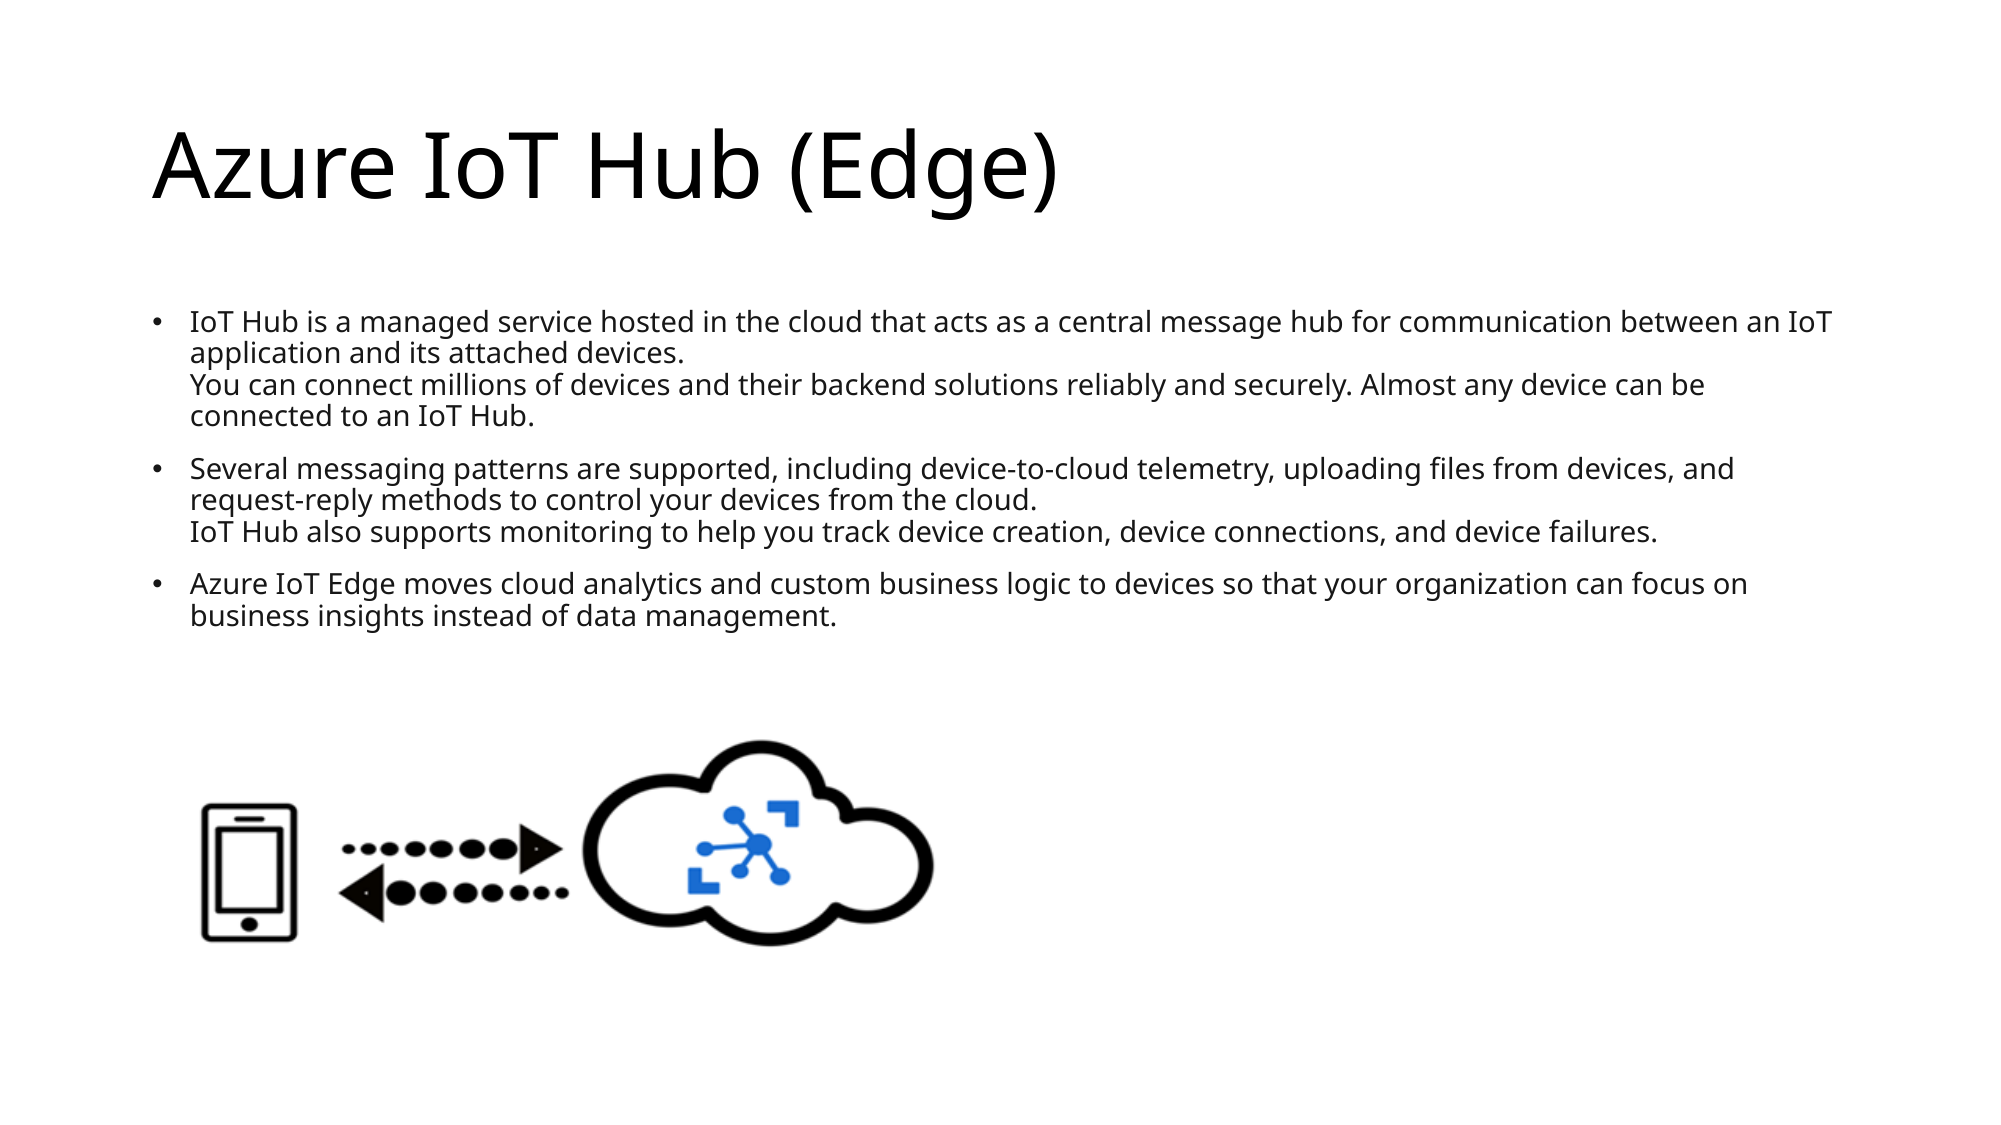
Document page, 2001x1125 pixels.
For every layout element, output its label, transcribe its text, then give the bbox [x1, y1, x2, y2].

picture [161, 735, 954, 981]
list IoT Hub is a managed service hosted in the cloud that acts as a central message hub for communication between an IoT application and its attached devices. You can connect millions of devices and their backend solutions reliably and securely. Almost any device can be connected to an IoT Hub. Several messaging patterns are supported, including device-to-cloud telemetry, uploading files from devices, and request-reply methods to control your devices from the cloud. IoT Hub also supports monitoring to help you track device creation, device connections, and device failures. Azure IoT Edge moves cloud analytics and custom business logic to devices so that your organization can focus on business insights instead of data management. [137, 299, 1863, 1014]
title Azure IoT Hub (Edge) [137, 59, 1863, 278]
